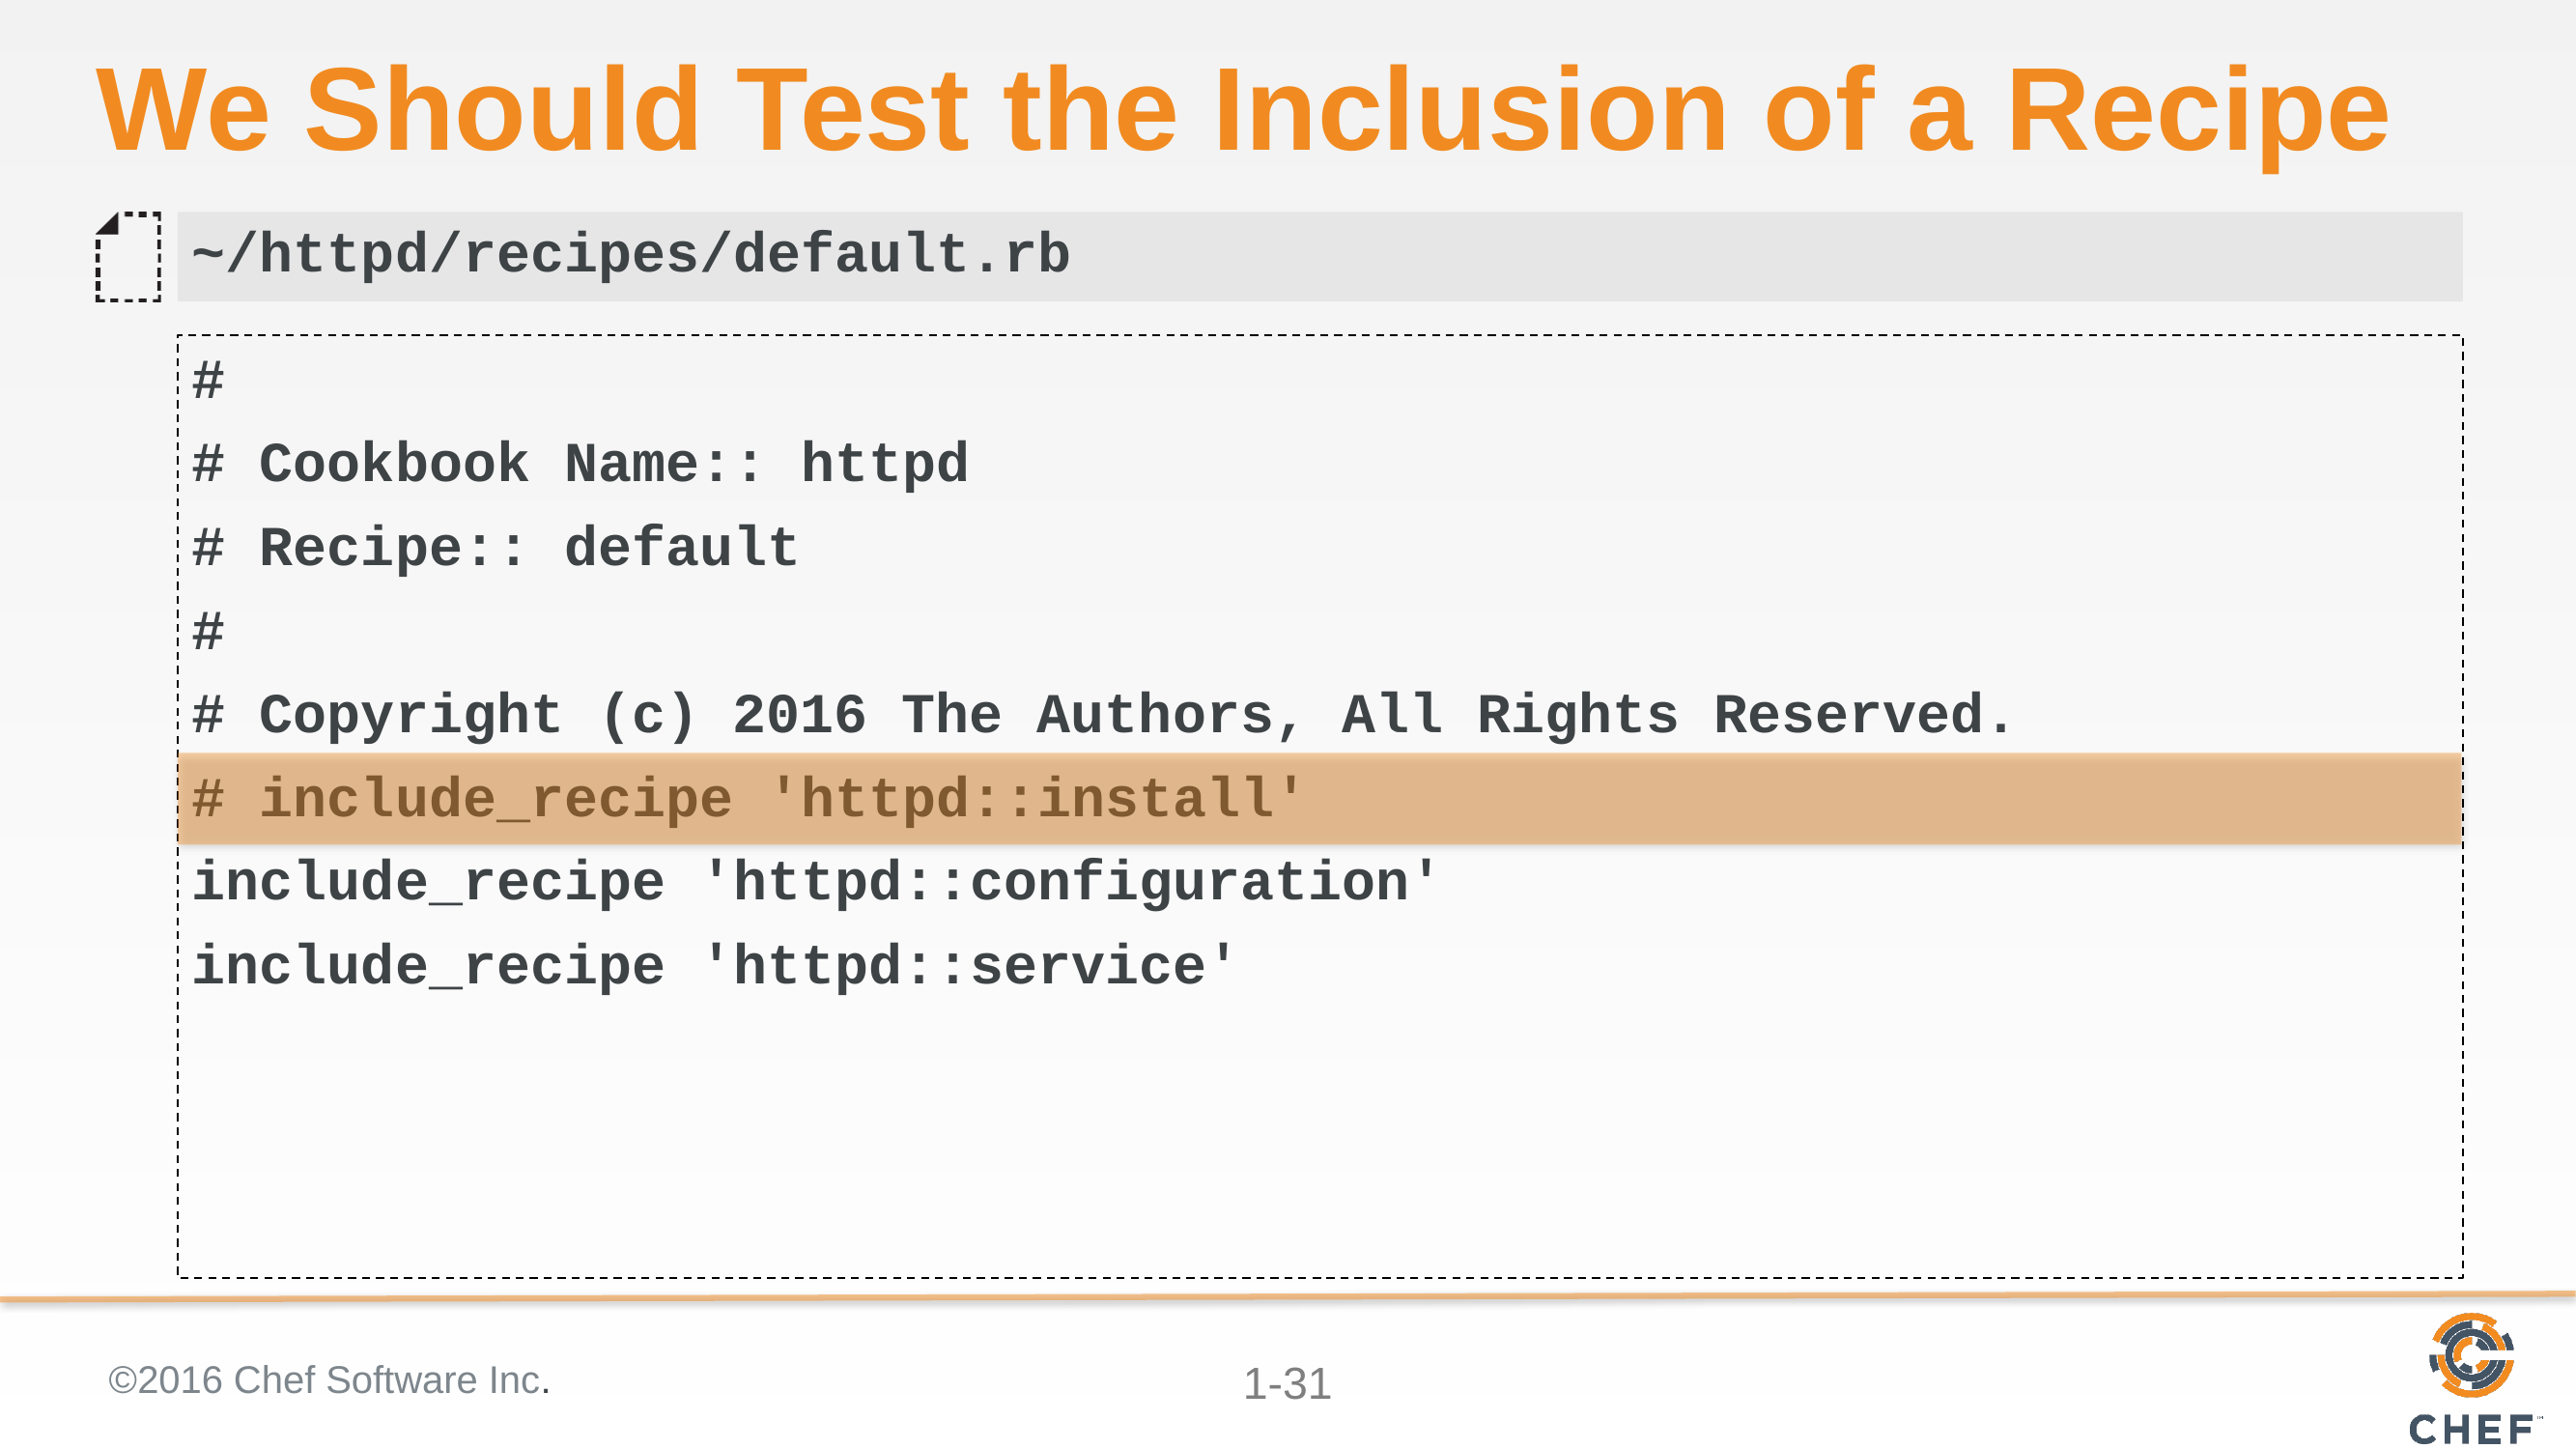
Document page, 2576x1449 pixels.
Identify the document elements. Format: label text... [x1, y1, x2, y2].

title We Should Test the Inclusion of a Recipe [96, 48, 2463, 180]
list # # Cookbook Name:: httpd # Recipe:: default # # Copyright (c) 2016 The Authors, All Rights Reserved. # include_recipe 'httpd::install' include_recipe 'httpd::configuration' include_recipe 'httpd::service' [177, 334, 2464, 752]
text_box [177, 753, 2462, 845]
list ~/httpd/recipes/default.rb [177, 212, 2463, 302]
picture [2399, 1297, 2551, 1449]
list # # Cookbook Name:: httpd # Recipe:: default # # Copyright (c) 2016 The Authors, All Rights Reserved. # include_recipe 'httpd::install' include_recipe 'httpd::configuration' include_recipe 'httpd::service' [177, 854, 2464, 1279]
